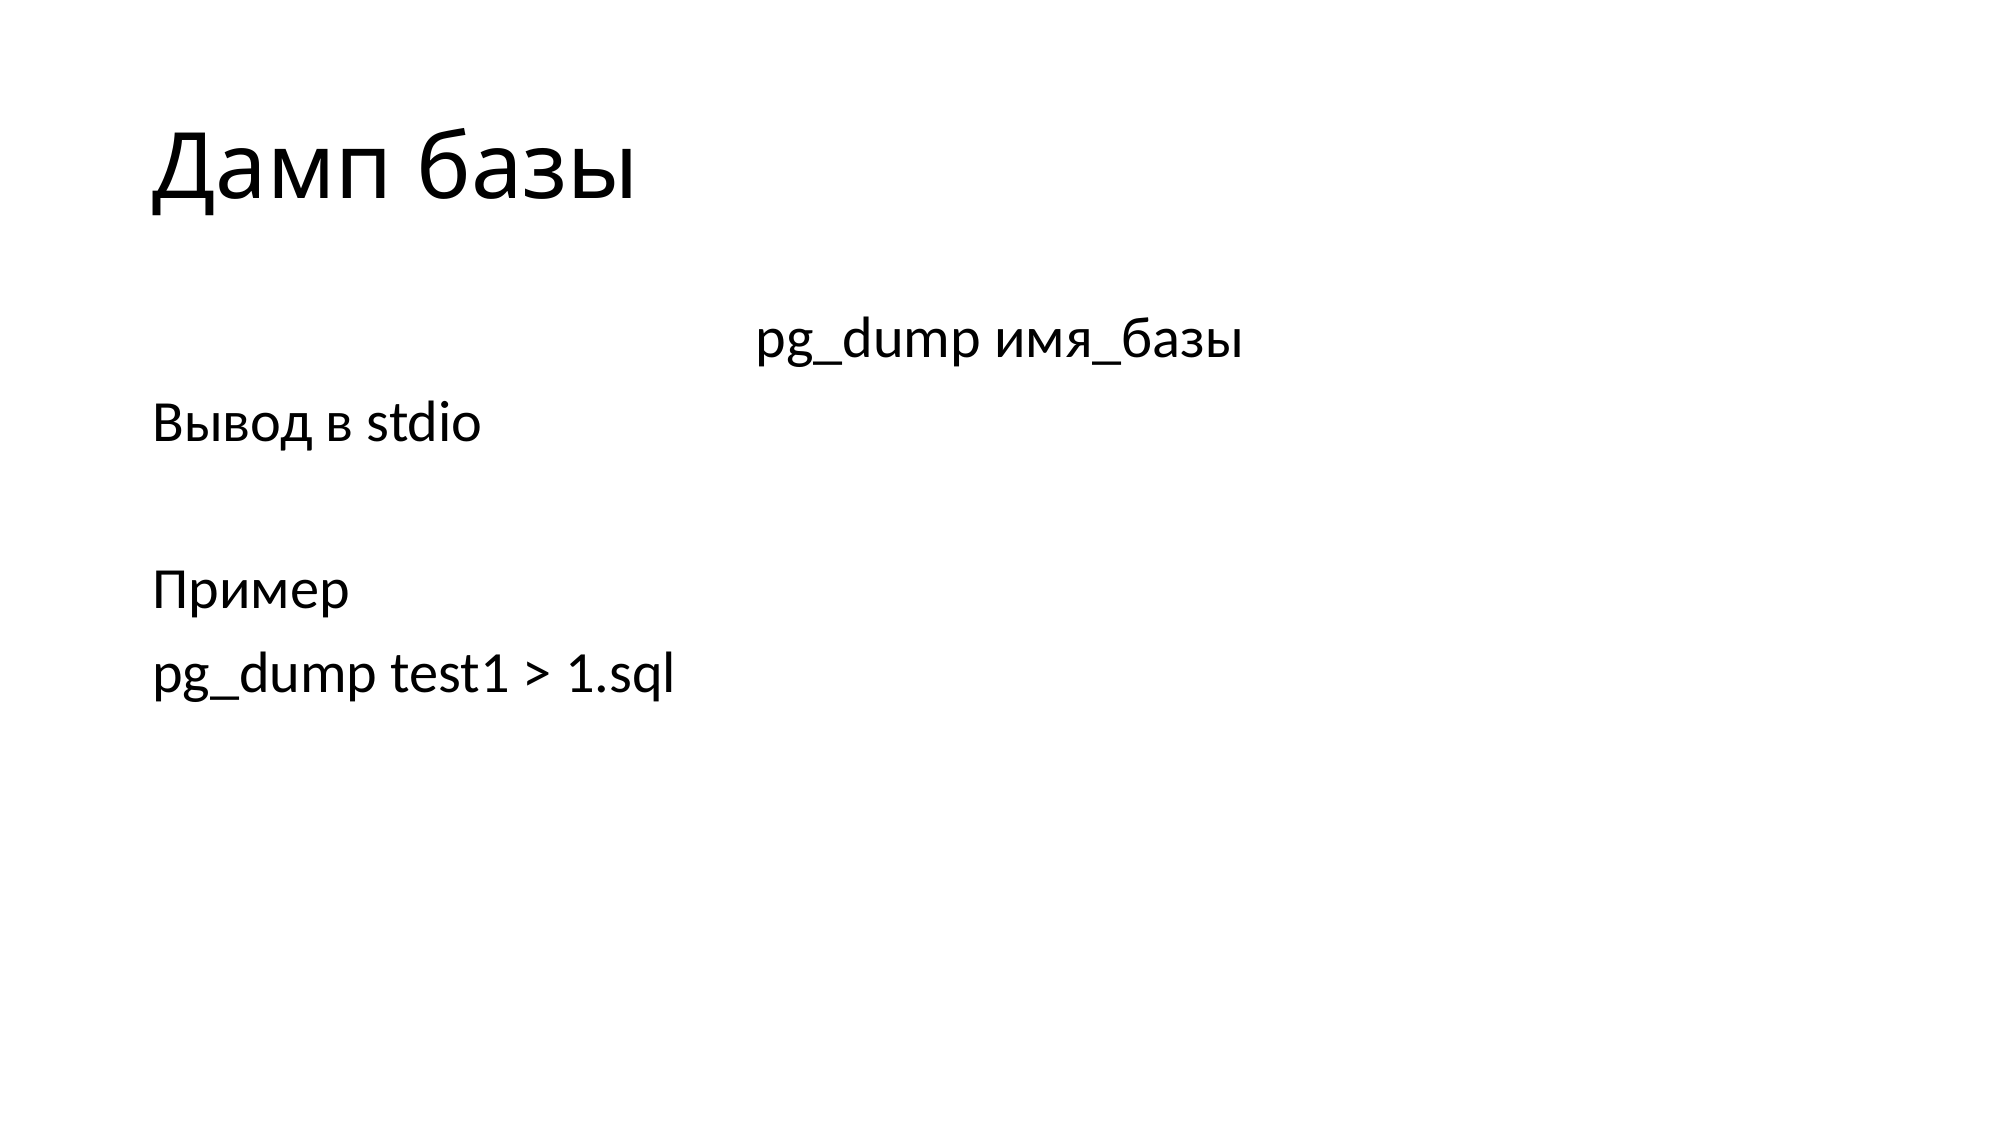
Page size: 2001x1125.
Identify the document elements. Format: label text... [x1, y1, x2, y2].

list pg_dump имя_базы Вывод в stdio Пример pg_dump test1 > 1.sql [137, 299, 1863, 1014]
title Дамп базы [137, 59, 1863, 278]
